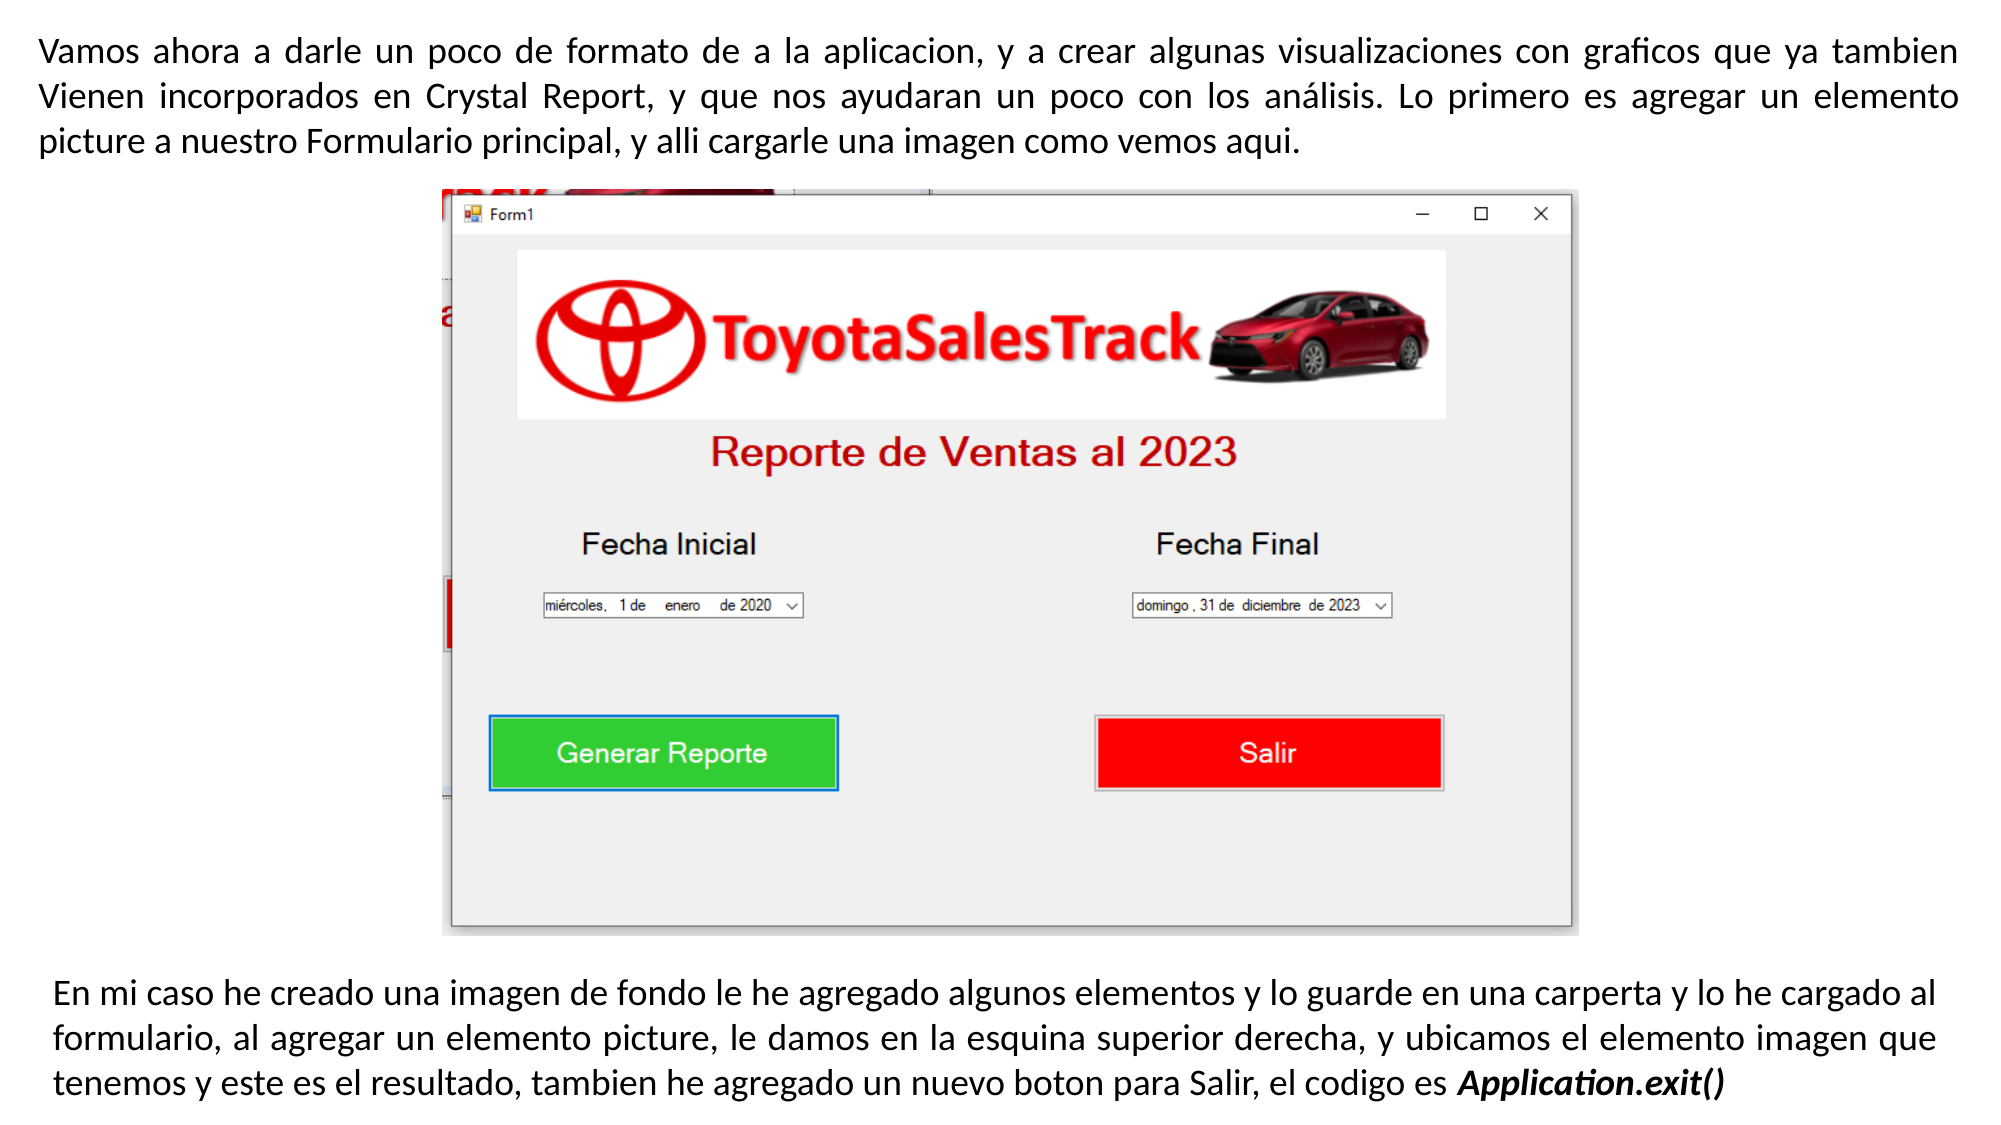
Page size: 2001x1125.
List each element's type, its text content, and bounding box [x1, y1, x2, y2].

text_box En mi caso he creado una imagen de fondo le he agregado algunos elementos y lo guarde en una carperta y lo he cargado al formulario, al agregar un elemento picture, le damos en la esquina superior derecha, y ubicamos el elemento imagen que tenemos y este es el resultado, tambien he agregado un nuevo boton para Salir, el codigo es Application.exit() [38, 961, 1955, 1111]
picture [442, 189, 1579, 936]
text_box Vamos ahora a darle un poco de formato de a la aplicacion, y a crear algunas visualizaciones con graficos que ya tambien Vienen incorporados en Crystal Report, y que nos ayudaran un poco con los análisis. Lo primero es agregar un elemento picture a nuestro Formulario principal, y alli cargarle una imagen como vemos aqui. [23, 18, 1977, 168]
